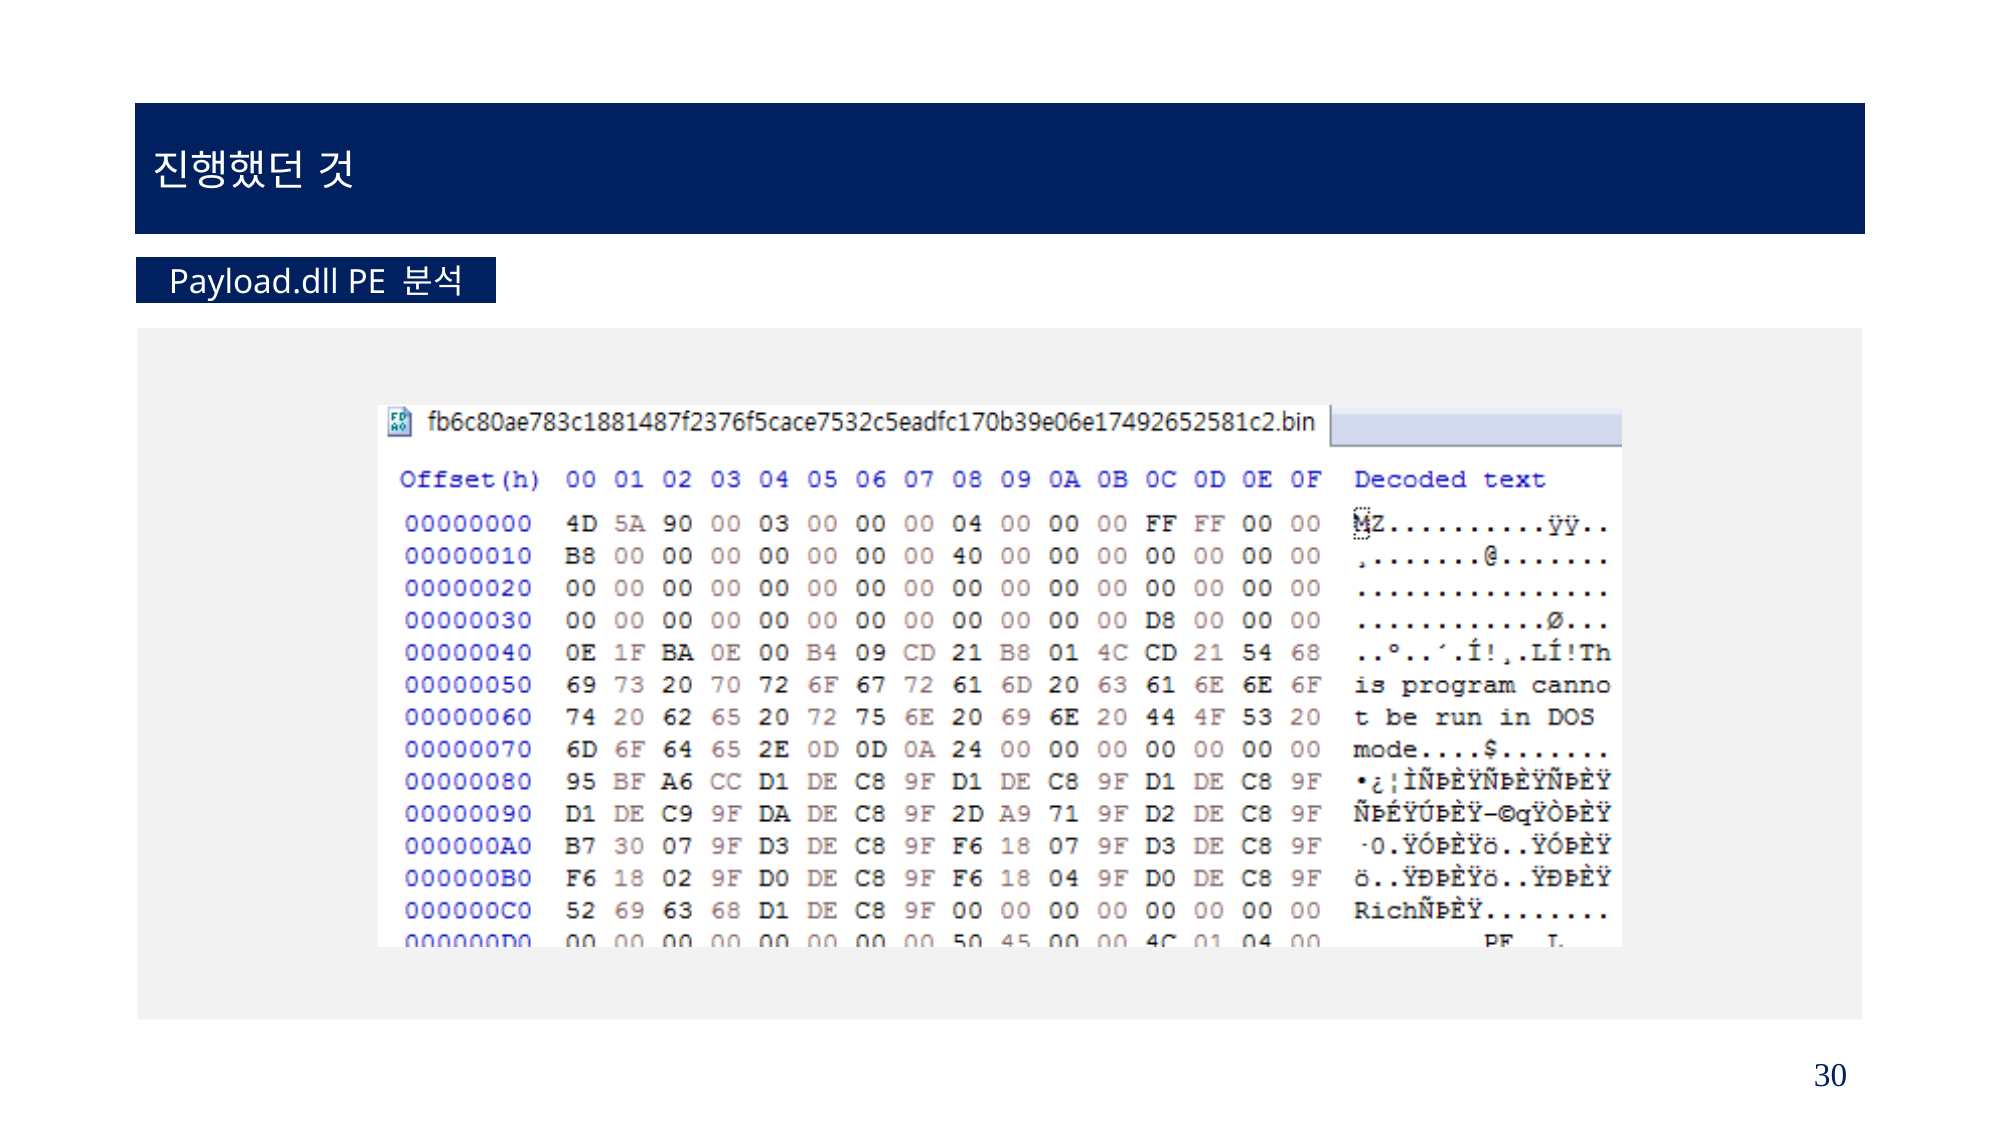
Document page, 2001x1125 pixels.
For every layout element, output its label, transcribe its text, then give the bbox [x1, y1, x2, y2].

text_box Payload.dll PE 분석 [136, 257, 496, 303]
slide_number 30 [1412, 1042, 1863, 1103]
text_box [136, 327, 1863, 1021]
picture [378, 405, 1622, 947]
text_box 진행했던 것 [136, 104, 1863, 233]
